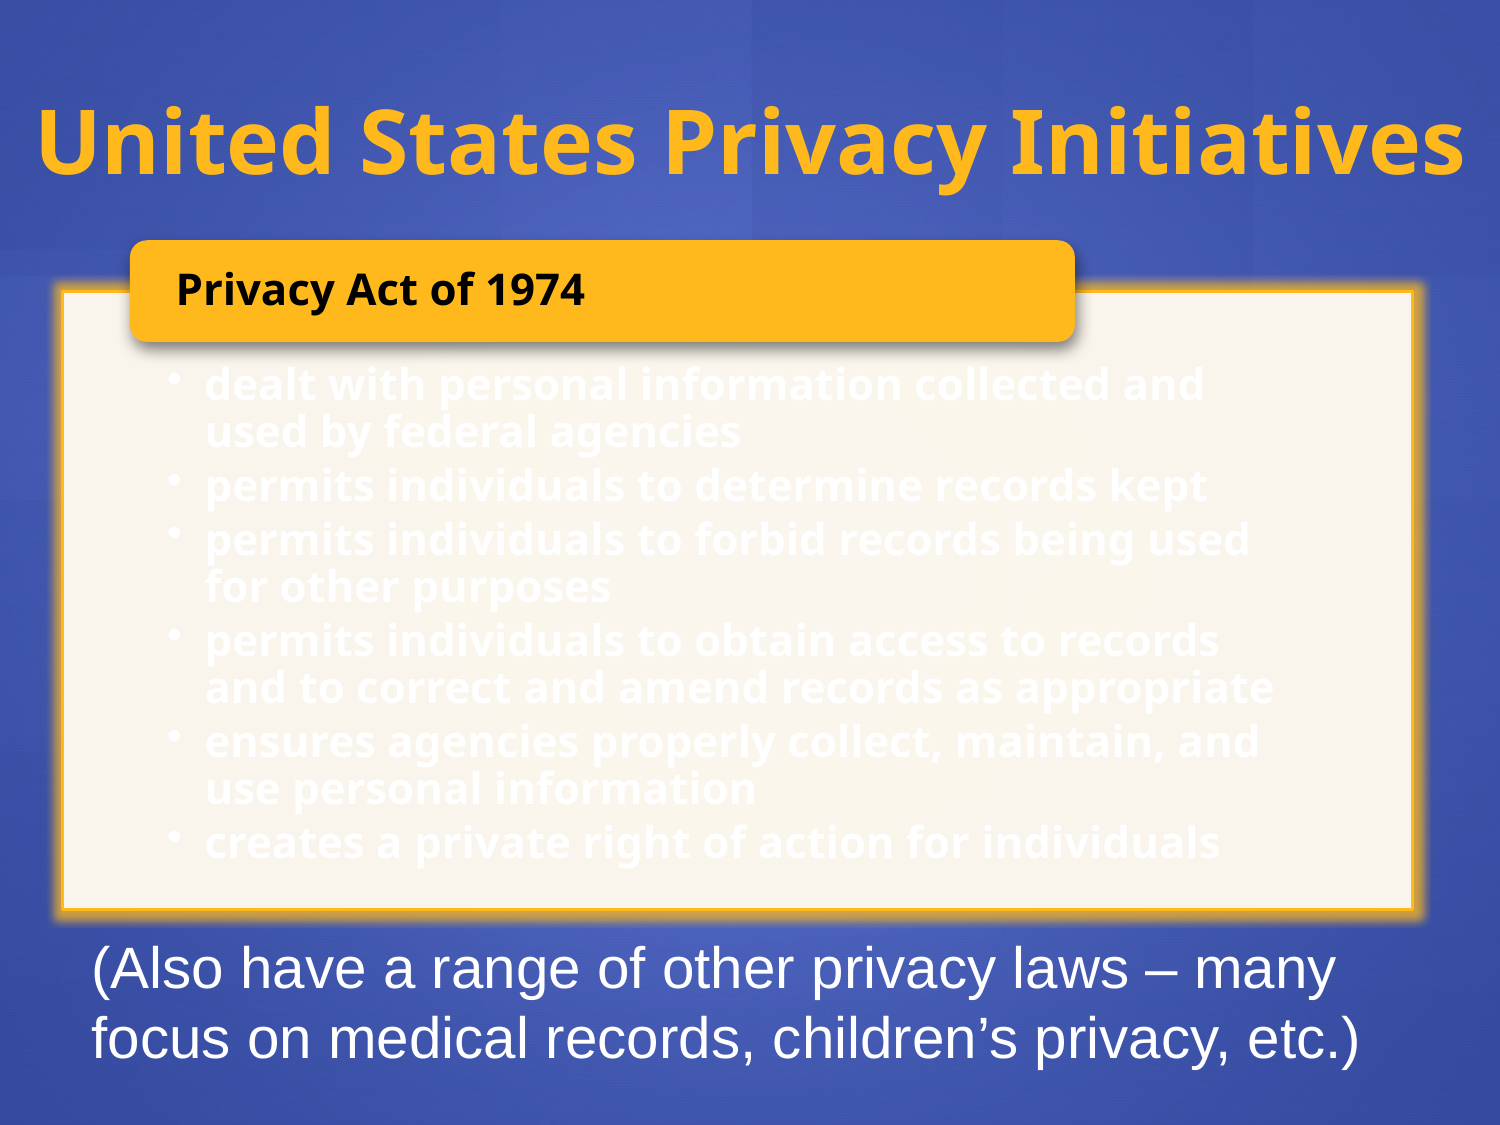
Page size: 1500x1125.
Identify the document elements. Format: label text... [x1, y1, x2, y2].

text_box (Also have a range of other privacy laws – many focus on medical records, children’s privacy, etc.) [76, 925, 1427, 1125]
title United States Privacy Initiatives [0, 45, 1500, 233]
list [61, 236, 1414, 914]
